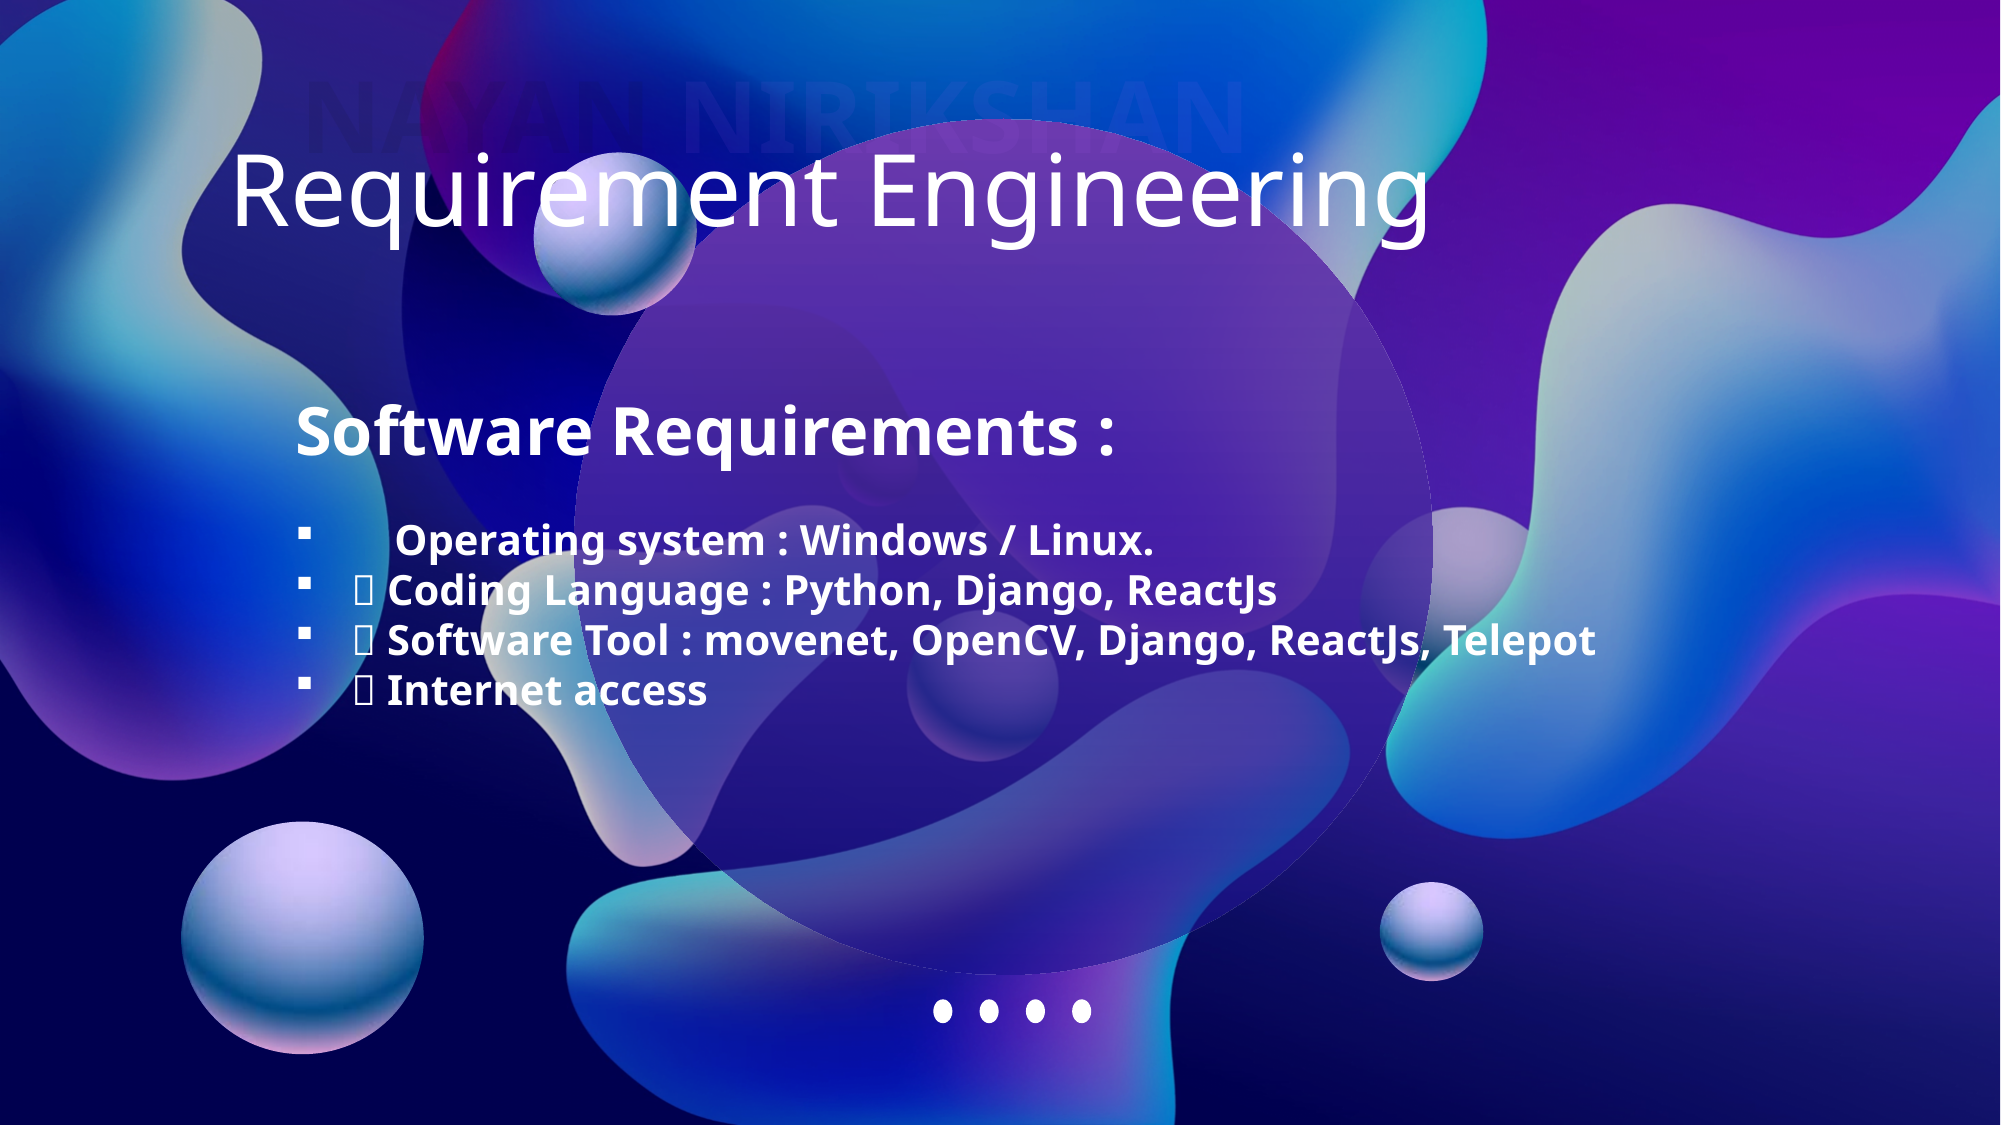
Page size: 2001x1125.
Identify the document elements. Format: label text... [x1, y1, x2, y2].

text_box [933, 999, 1092, 1024]
text_box Software Requirements : Operating system : Windows / Linux.  Coding Language : Python, Django, ReactJs  Software Tool : movenet, OpenCV, Django, ReactJs, Telepot  Internet access [280, 381, 1785, 772]
picture [531, 154, 699, 314]
text_box NAYAN NIRIKSHAN [285, 46, 1785, 181]
text_box [605, 374, 1401, 381]
text_box [636, 772, 1370, 976]
picture [0, 0, 2001, 1125]
text_box Requirement Engineering [141, 118, 1522, 374]
